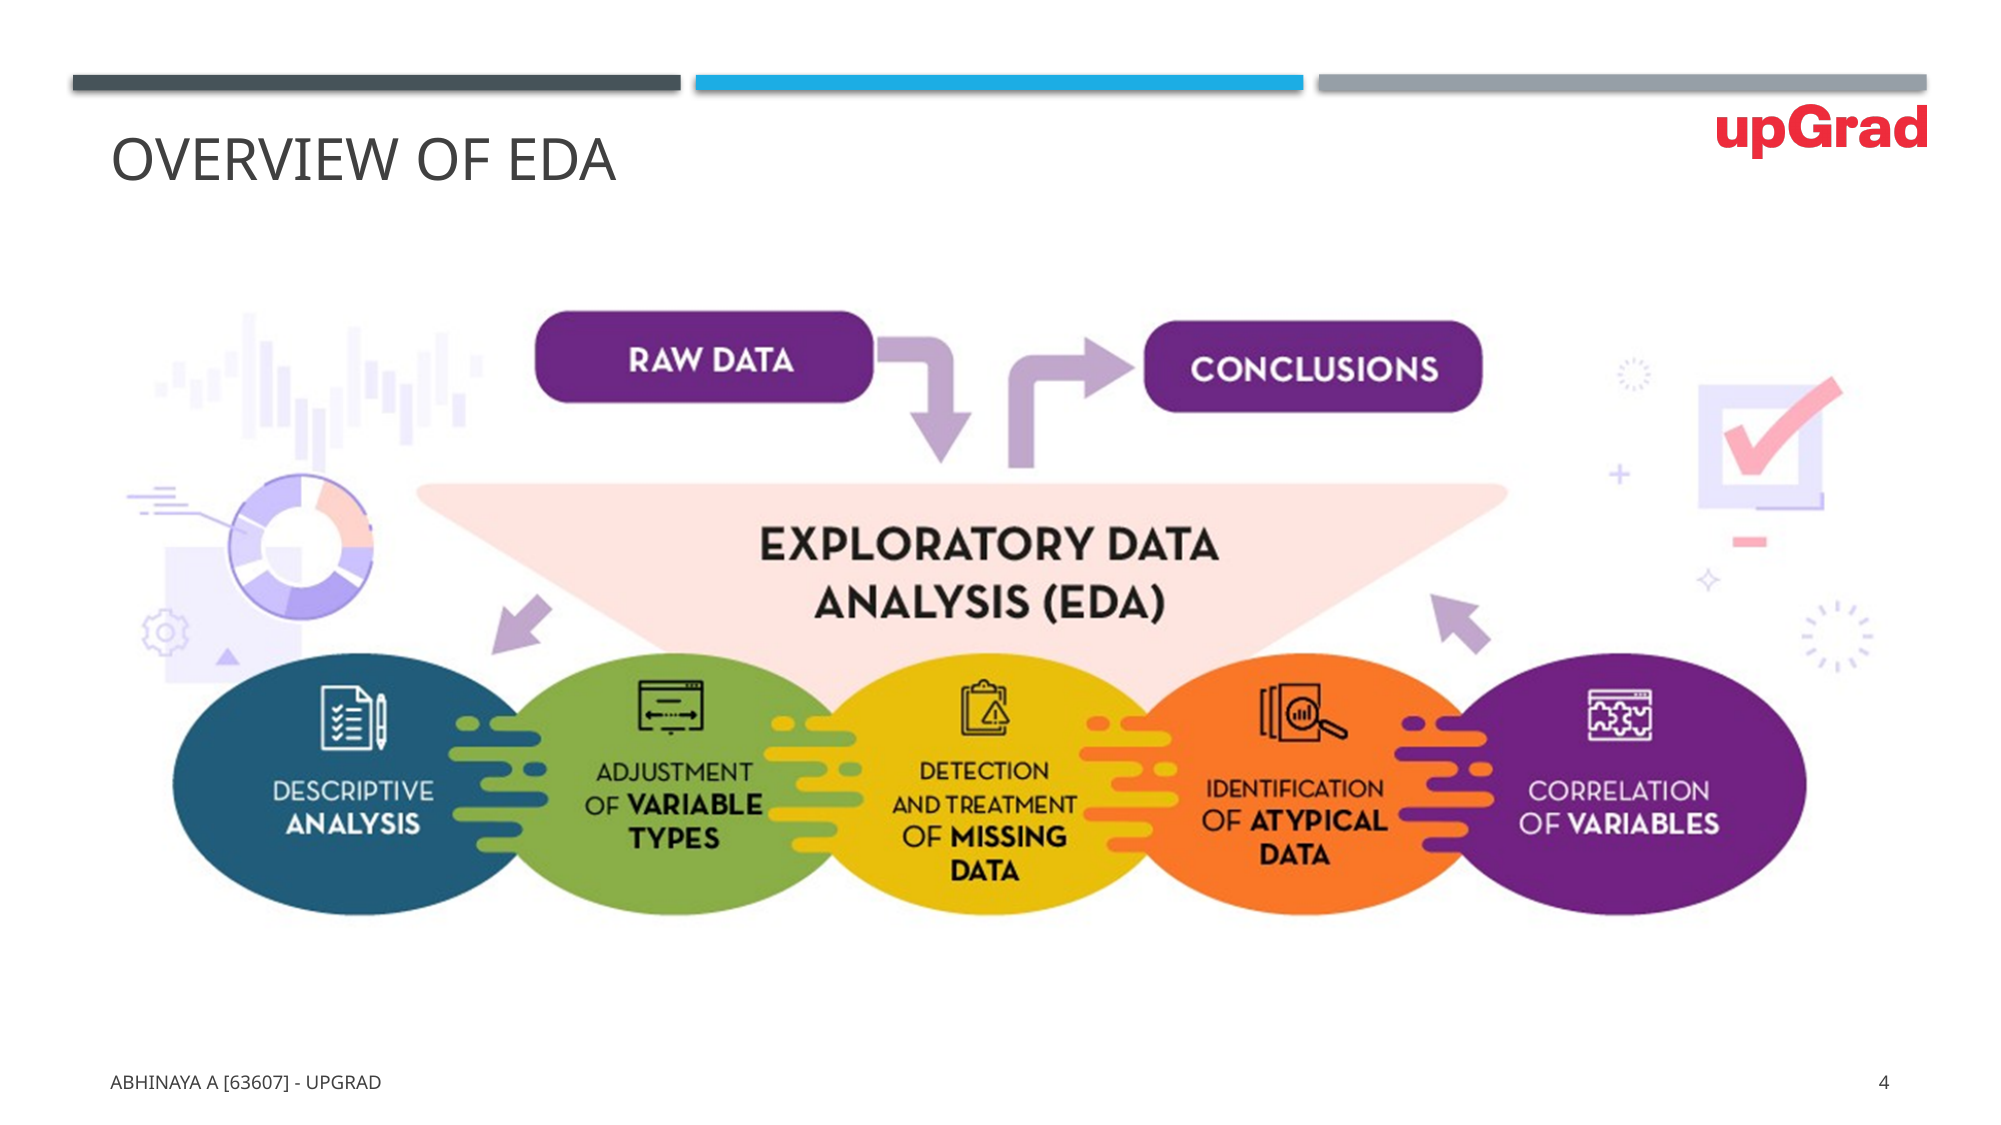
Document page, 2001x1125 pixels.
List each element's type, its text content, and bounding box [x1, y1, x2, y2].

footer ABHINAYA A [63607] - UPGRAD [95, 1053, 1230, 1114]
slide_number 4 [1732, 1053, 1905, 1114]
text_box Overview of EDA [95, 115, 1711, 151]
picture [33, 104, 1967, 1040]
